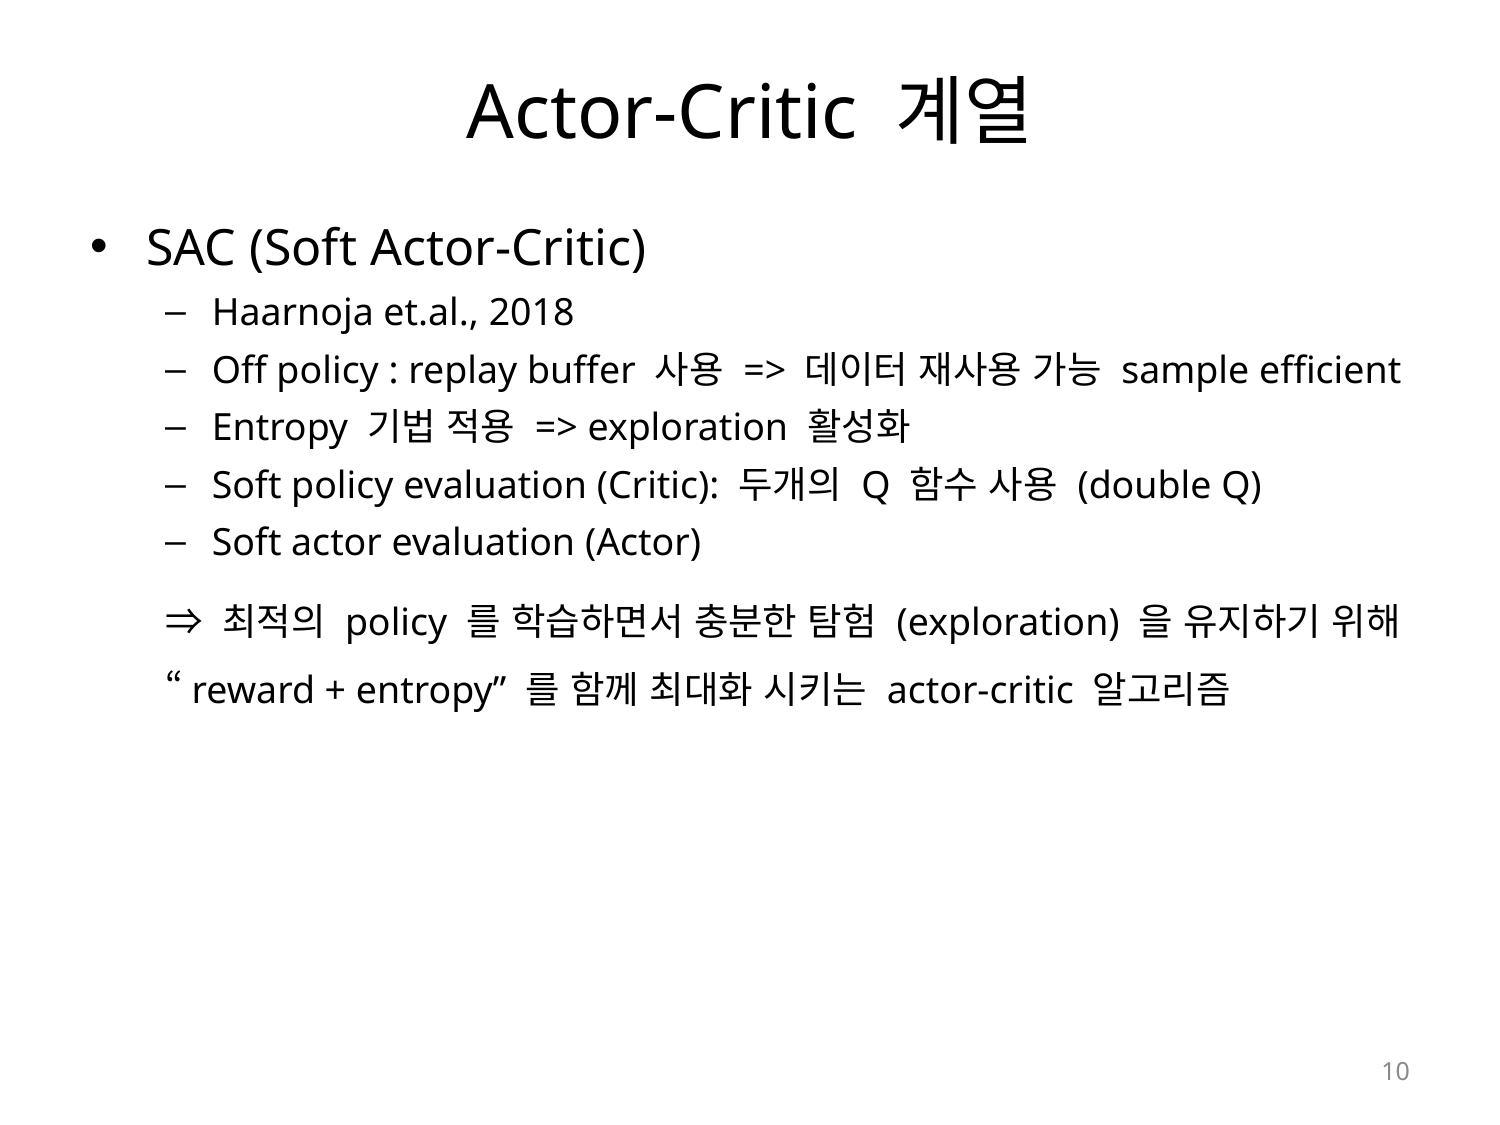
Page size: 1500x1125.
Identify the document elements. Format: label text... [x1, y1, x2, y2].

title Actor-Critic 계열 [75, 45, 1425, 173]
slide_number 10 [1074, 1042, 1425, 1103]
list SAC (Soft Actor-Critic) Haarnoja et.al., 2018 Off policy : replay buffer 사용 => 데이터 재사용 가능 sample efficient Entropy 기법 적용 => exploration 활성화 Soft policy evaluation (Critic): 두개의 Q 함수 사용 (double Q) Soft actor evaluation (Actor) ⇒ 최적의 policy 를 학습하면서 충분한 탐험 (exploration) 을 유지하기 위해 “reward + entropy” 를 함께 최대화 시키는 actor-critic 알고리즘 [75, 208, 1425, 1005]
